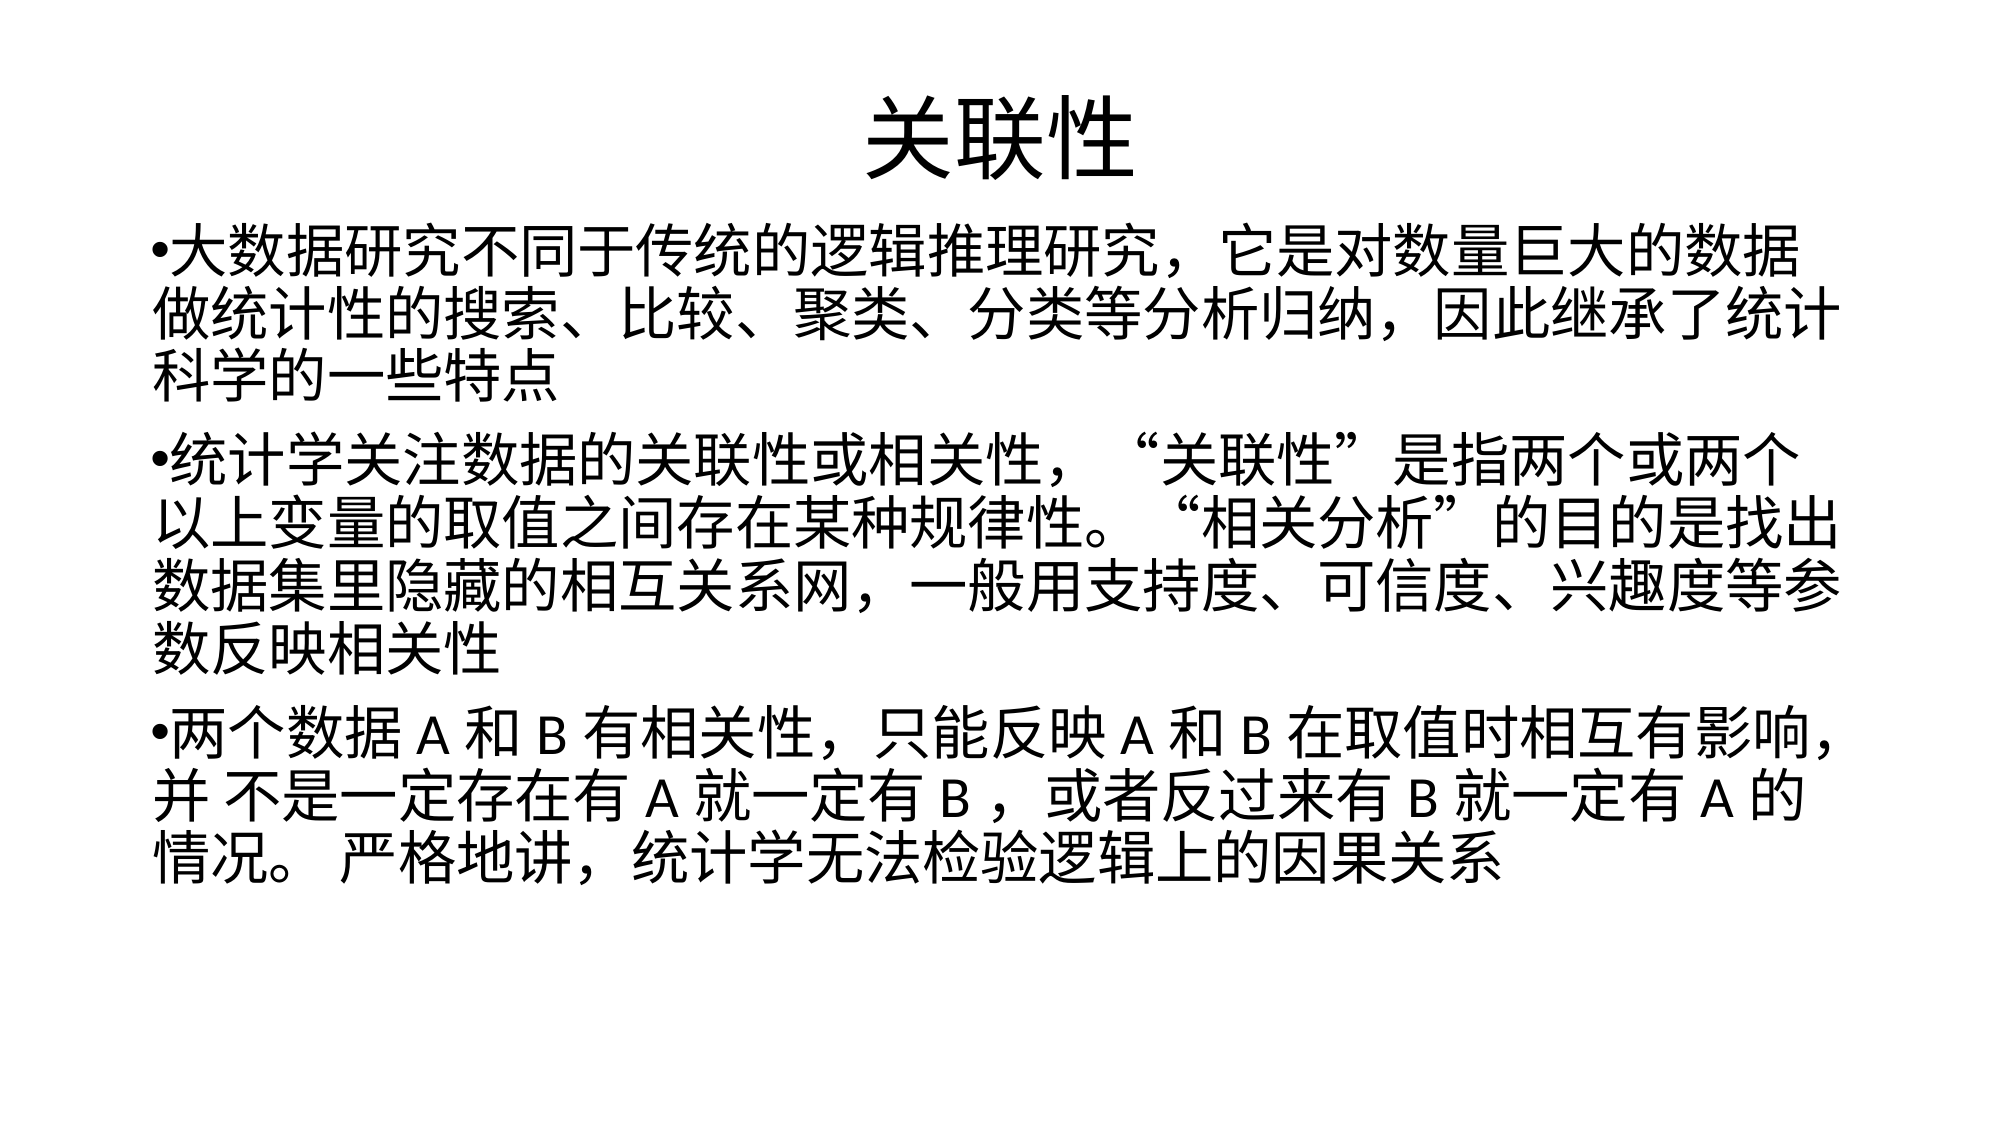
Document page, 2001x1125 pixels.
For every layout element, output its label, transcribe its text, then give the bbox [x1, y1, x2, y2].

title 关联性 [860, 78, 1140, 211]
text_box 大数据研究不同于传统的逻辑推理研究，它是对数量巨大的数据 做统计性的搜索、比较、聚类、分类等分析归纳，因此继承了统计 科学的一些特点 统计学关注数据的关联性或相关性，“关联性”是指两个或两个 以上变量的取值之间存在某种规律性。“相关分析”的目的是找出 数据集里隐藏的相互关系网，一般用支持度、可信度、兴趣度等参 数反映相关性 两个数据A和B有相关性，只能反映A和B在取值时相互有影响，并 不是一定存在有A就一定有B，或者反过来有B就一定有A的情况。 严格地讲，统计学无法检验逻辑上的因果关系 [150, 211, 1847, 892]
